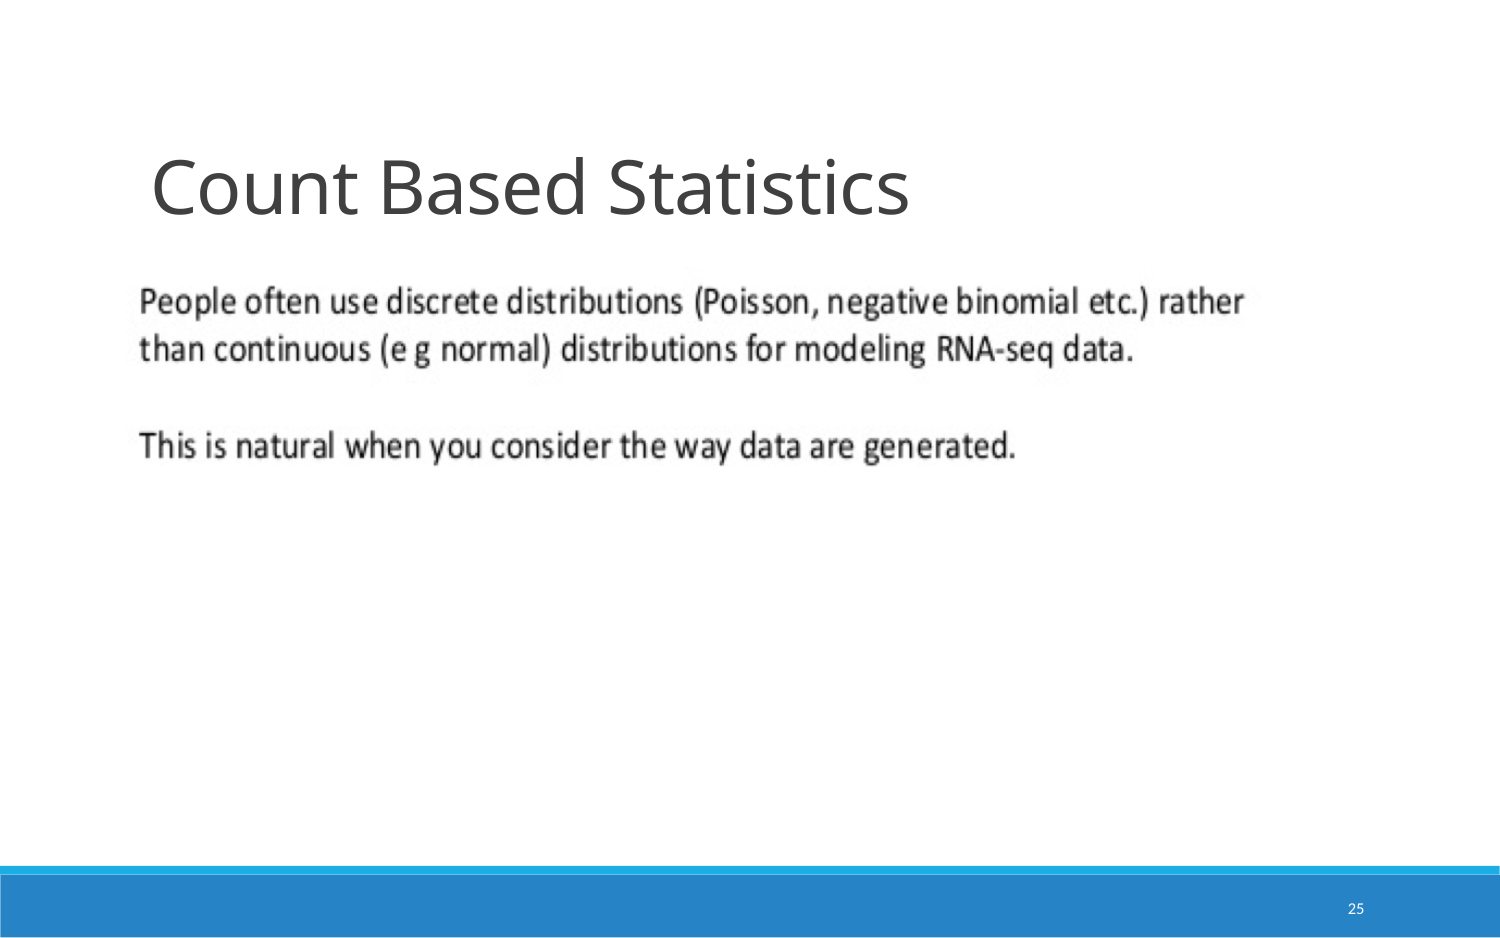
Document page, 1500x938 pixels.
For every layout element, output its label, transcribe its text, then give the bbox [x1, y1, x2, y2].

picture [39, 236, 1380, 511]
slide_number 25 [1218, 883, 1380, 933]
title Count Based Statistics [135, 39, 1373, 234]
